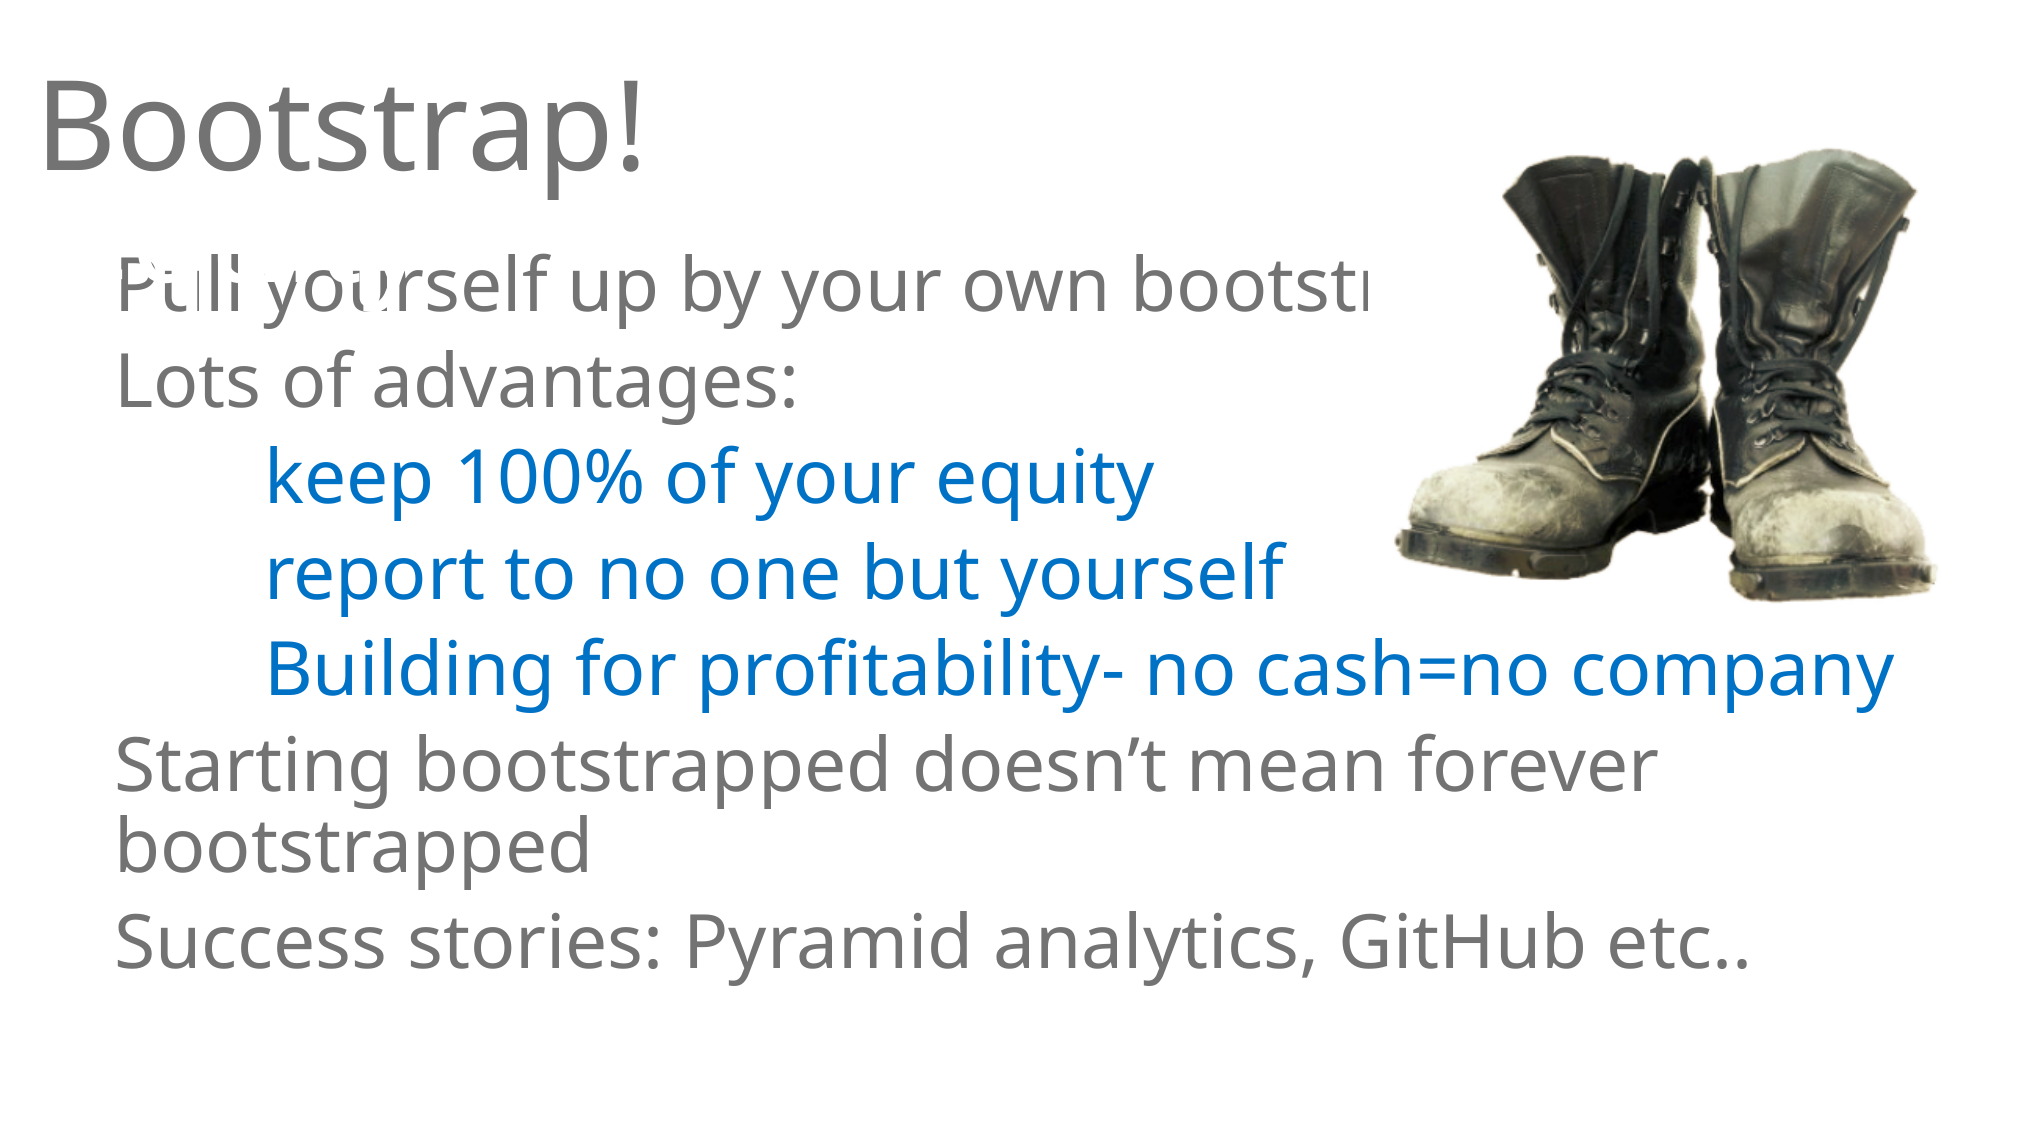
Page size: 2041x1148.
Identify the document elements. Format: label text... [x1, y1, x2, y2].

text_box Bootstrap! [4, 38, 1984, 222]
picture [1368, 107, 1996, 619]
text_box The flow of ideas, money, and equity [31, 15, 2010, 334]
list Pull yourself up by your own bootstraps Lots of advantages: keep 100% of your equity report to no one but yourself Building for profitability- no cash=no company Starting bootstrapped doesn’t mean forever bootstrapped Success stories: Pyramid analytics, GitHub etc.. [90, 232, 2041, 1094]
